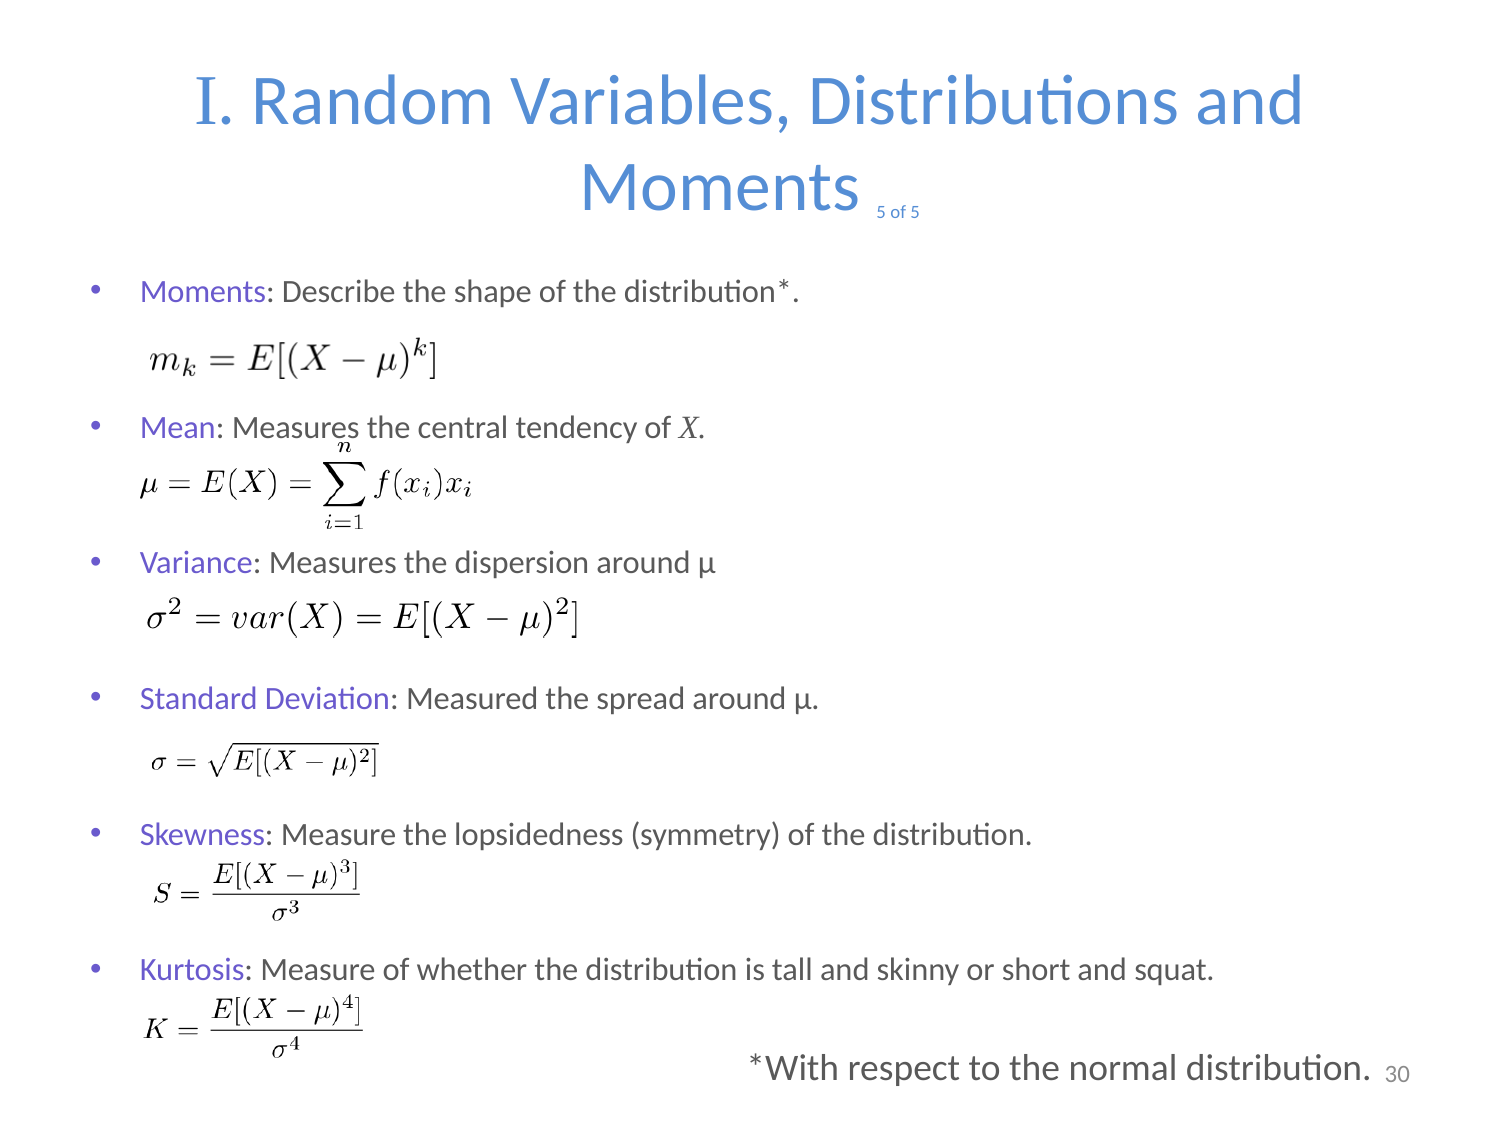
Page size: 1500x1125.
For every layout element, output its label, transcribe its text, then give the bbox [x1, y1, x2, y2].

title I. Random Variables, Distributions and Moments 5 of 5 [75, 45, 1425, 233]
slide_number 30 [1074, 1042, 1425, 1103]
list Moments: Describe the shape of the distribution*. Mean: Measures the central tendency of X. Variance: Measures the dispersion around μ Standard Deviation: Measured the spread around μ. Skewness: Measure the lopsidedness (symmetry) of the distribution. Kurtosis: Measure of whether the distribution is tall and skinny or short and squat. [75, 262, 1425, 1005]
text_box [140, 335, 577, 1058]
text_box *With respect to the normal distribution. [731, 1035, 1388, 1096]
